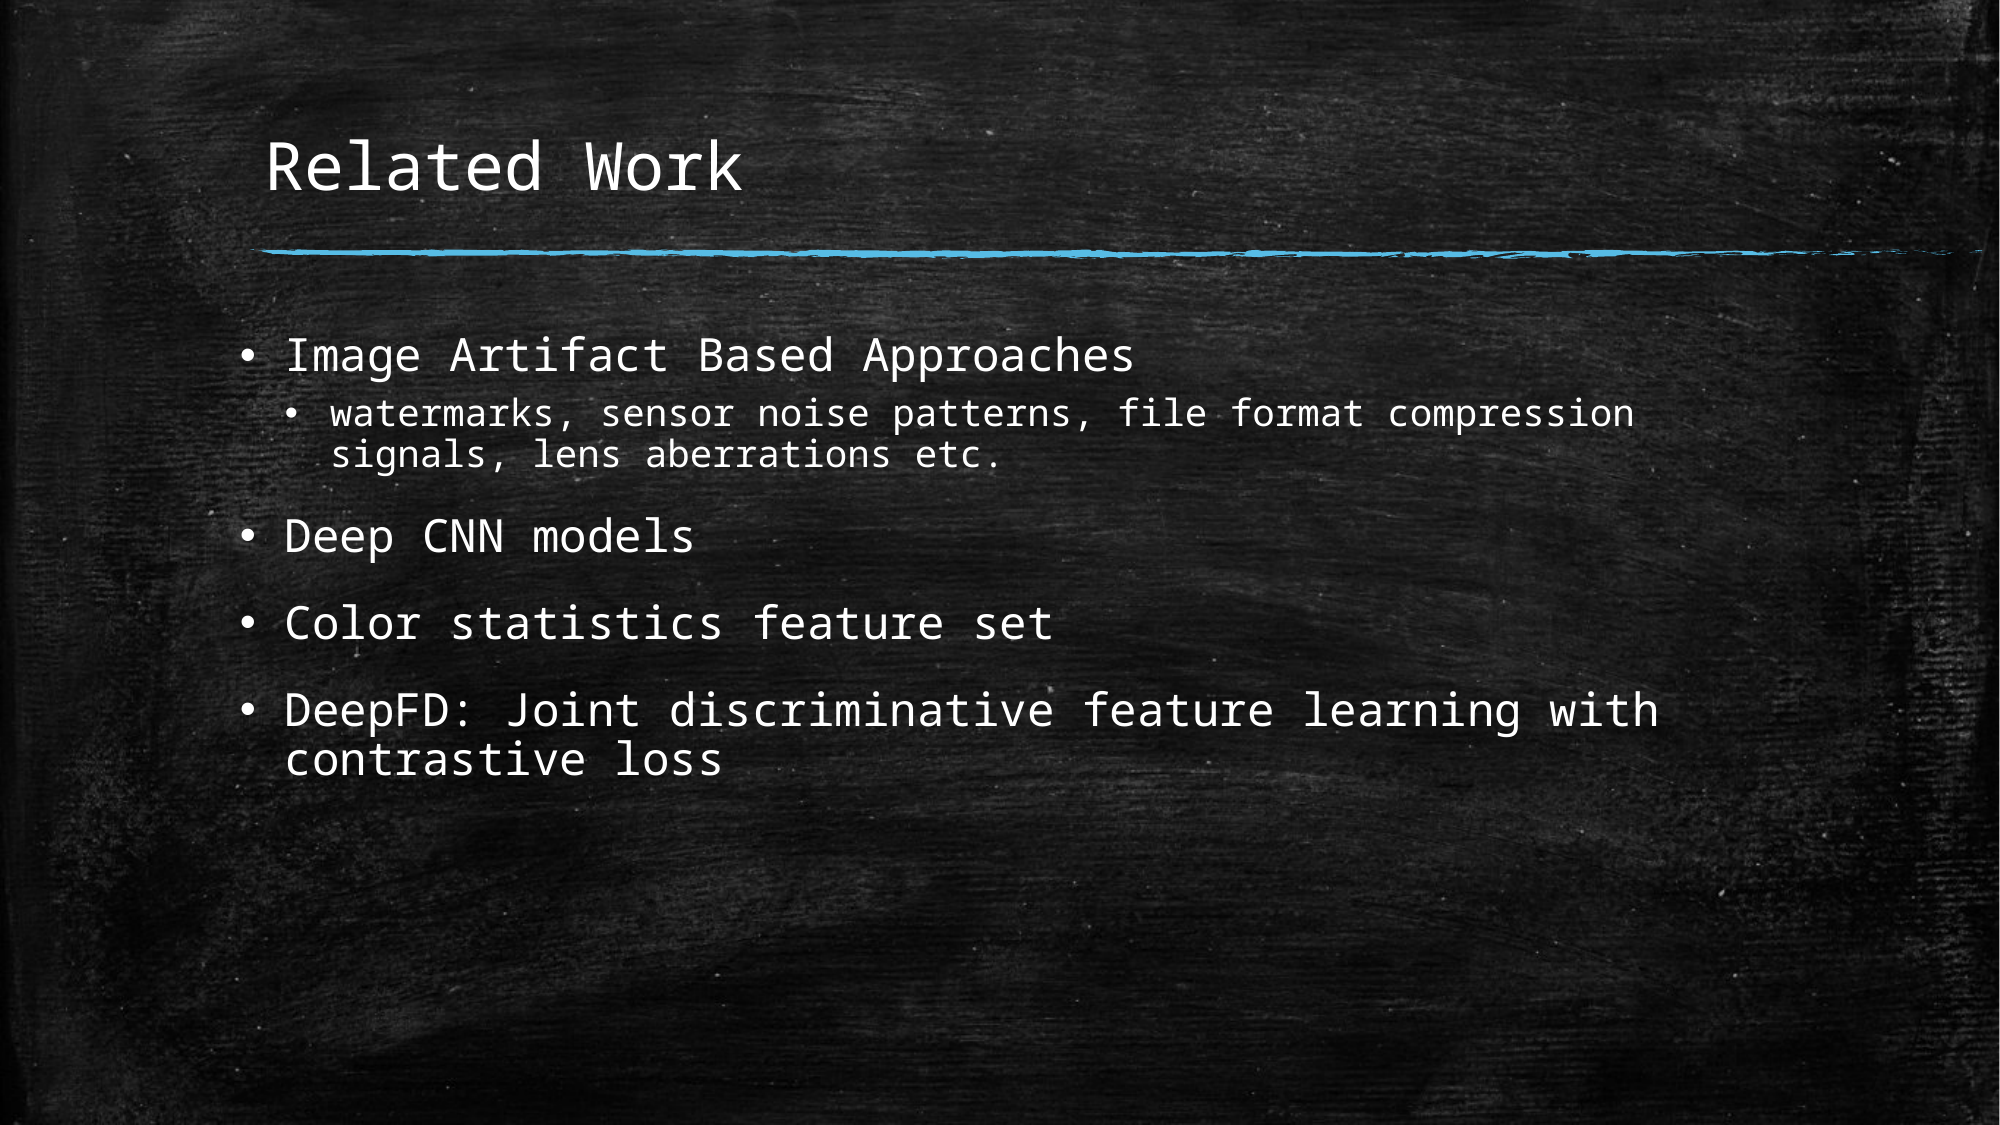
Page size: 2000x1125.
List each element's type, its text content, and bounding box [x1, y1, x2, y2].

text_box Image Artifact Based Approaches watermarks, sensor noise patterns, file format compression signals, lens aberrations etc. Deep CNN models Color statistics feature set DeepFD: Joint discriminative feature learning with contrastive loss [224, 324, 1775, 938]
title Related Work [249, 45, 1750, 213]
